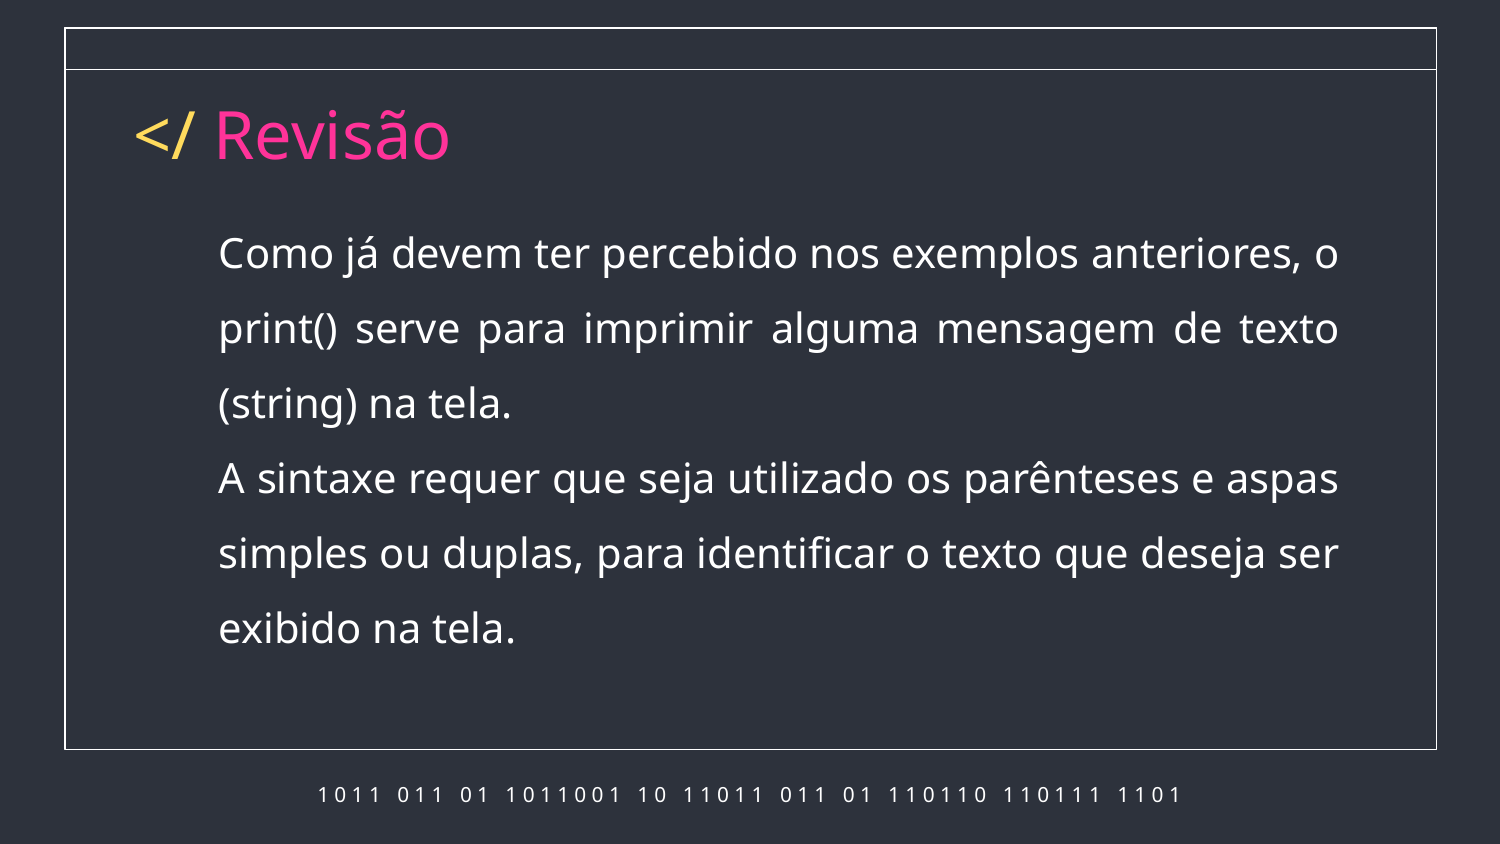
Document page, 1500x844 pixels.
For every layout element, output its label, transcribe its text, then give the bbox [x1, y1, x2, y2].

title </ Revisão [118, 78, 1382, 170]
list Como já devem ter percebido nos exemplos anteriores, o print() serve para imprimir alguma mensagem de texto (string) na tela. A sintaxe requer que seja utilizado os parênteses e aspas simples ou duplas, para identificar o texto que deseja ser exibido na tela. [178, 186, 1356, 365]
